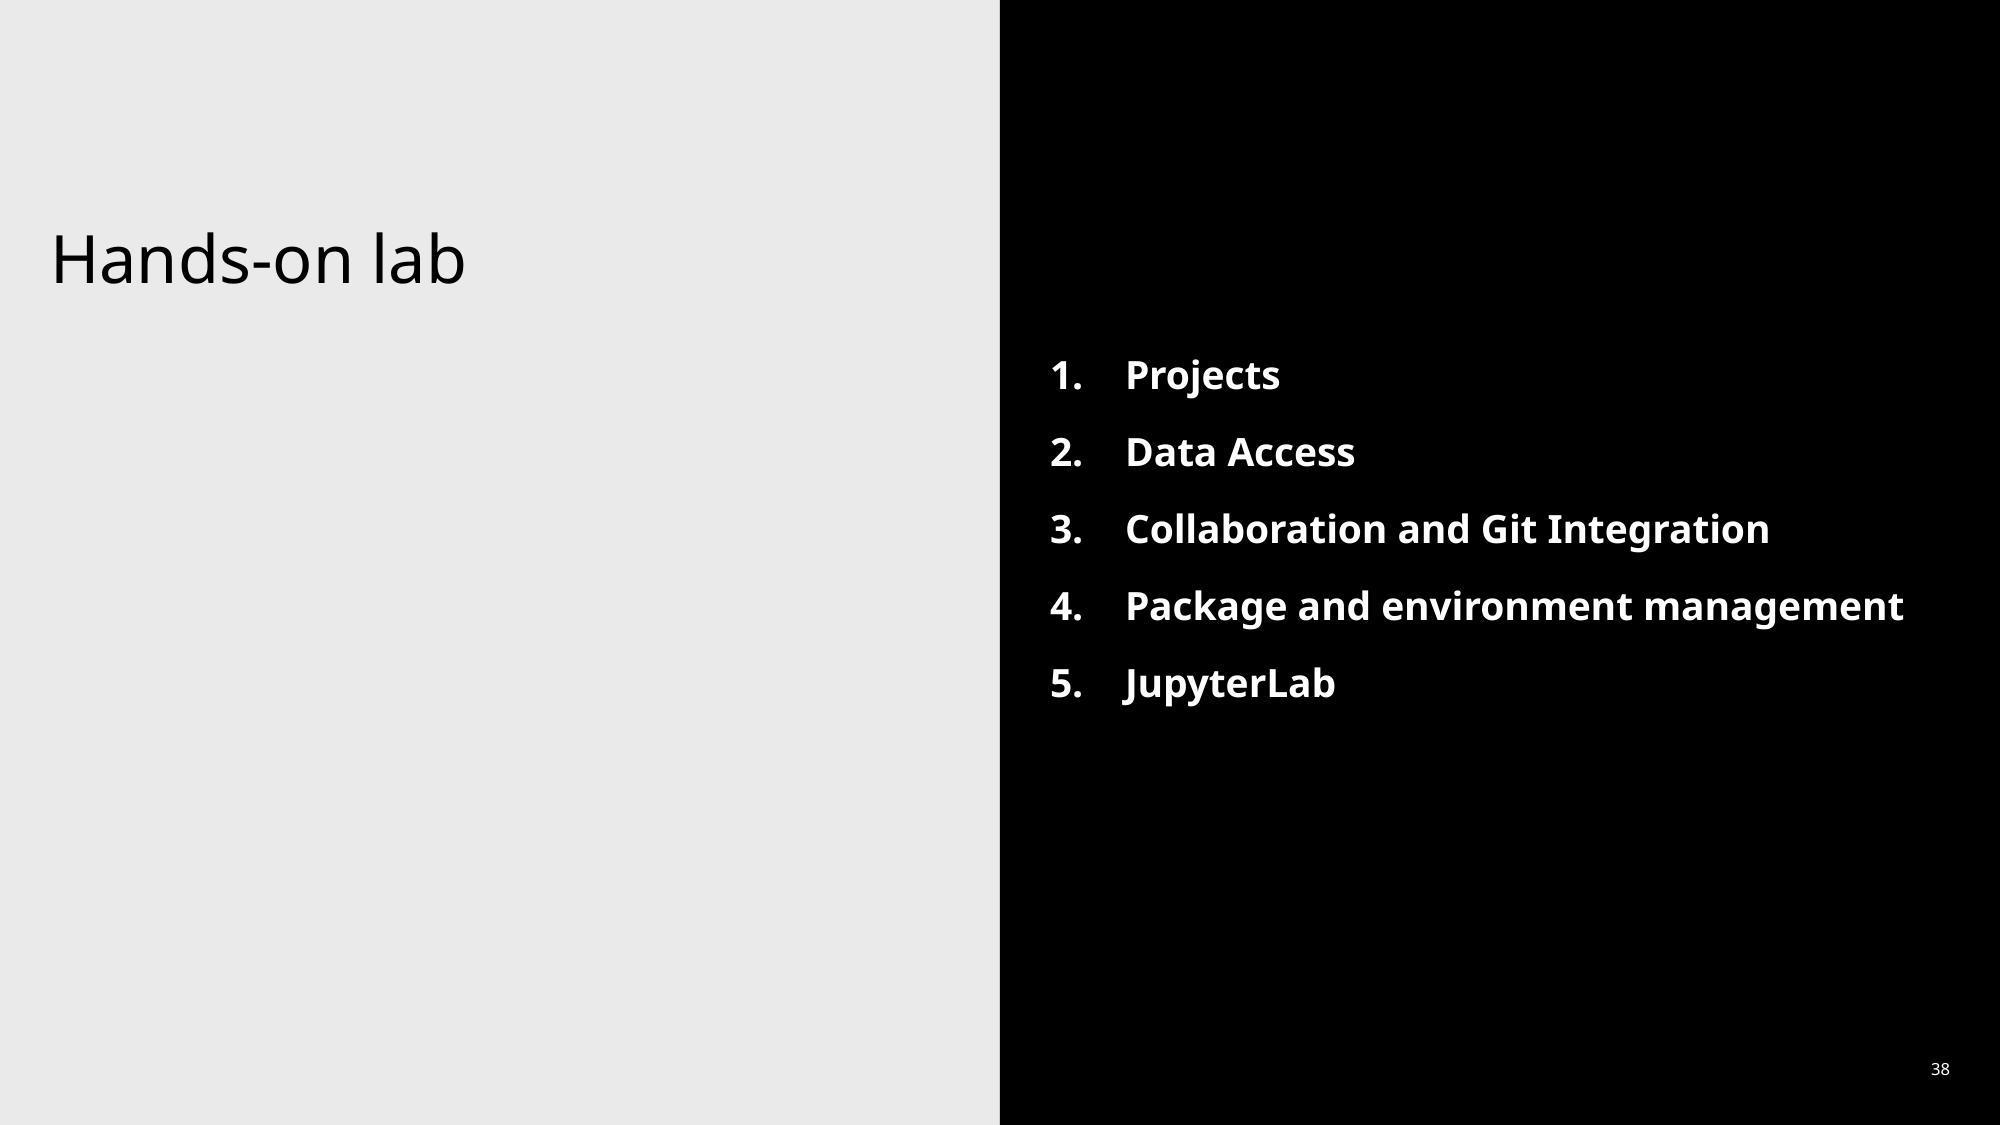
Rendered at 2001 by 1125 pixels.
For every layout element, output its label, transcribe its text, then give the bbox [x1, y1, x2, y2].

slide_number 38 [1500, 1055, 1950, 1086]
list Projects Data Access Collaboration and Git Integration Package and environment management JupyterLab [1050, 350, 1950, 587]
title Hands-on lab [50, 226, 950, 1006]
